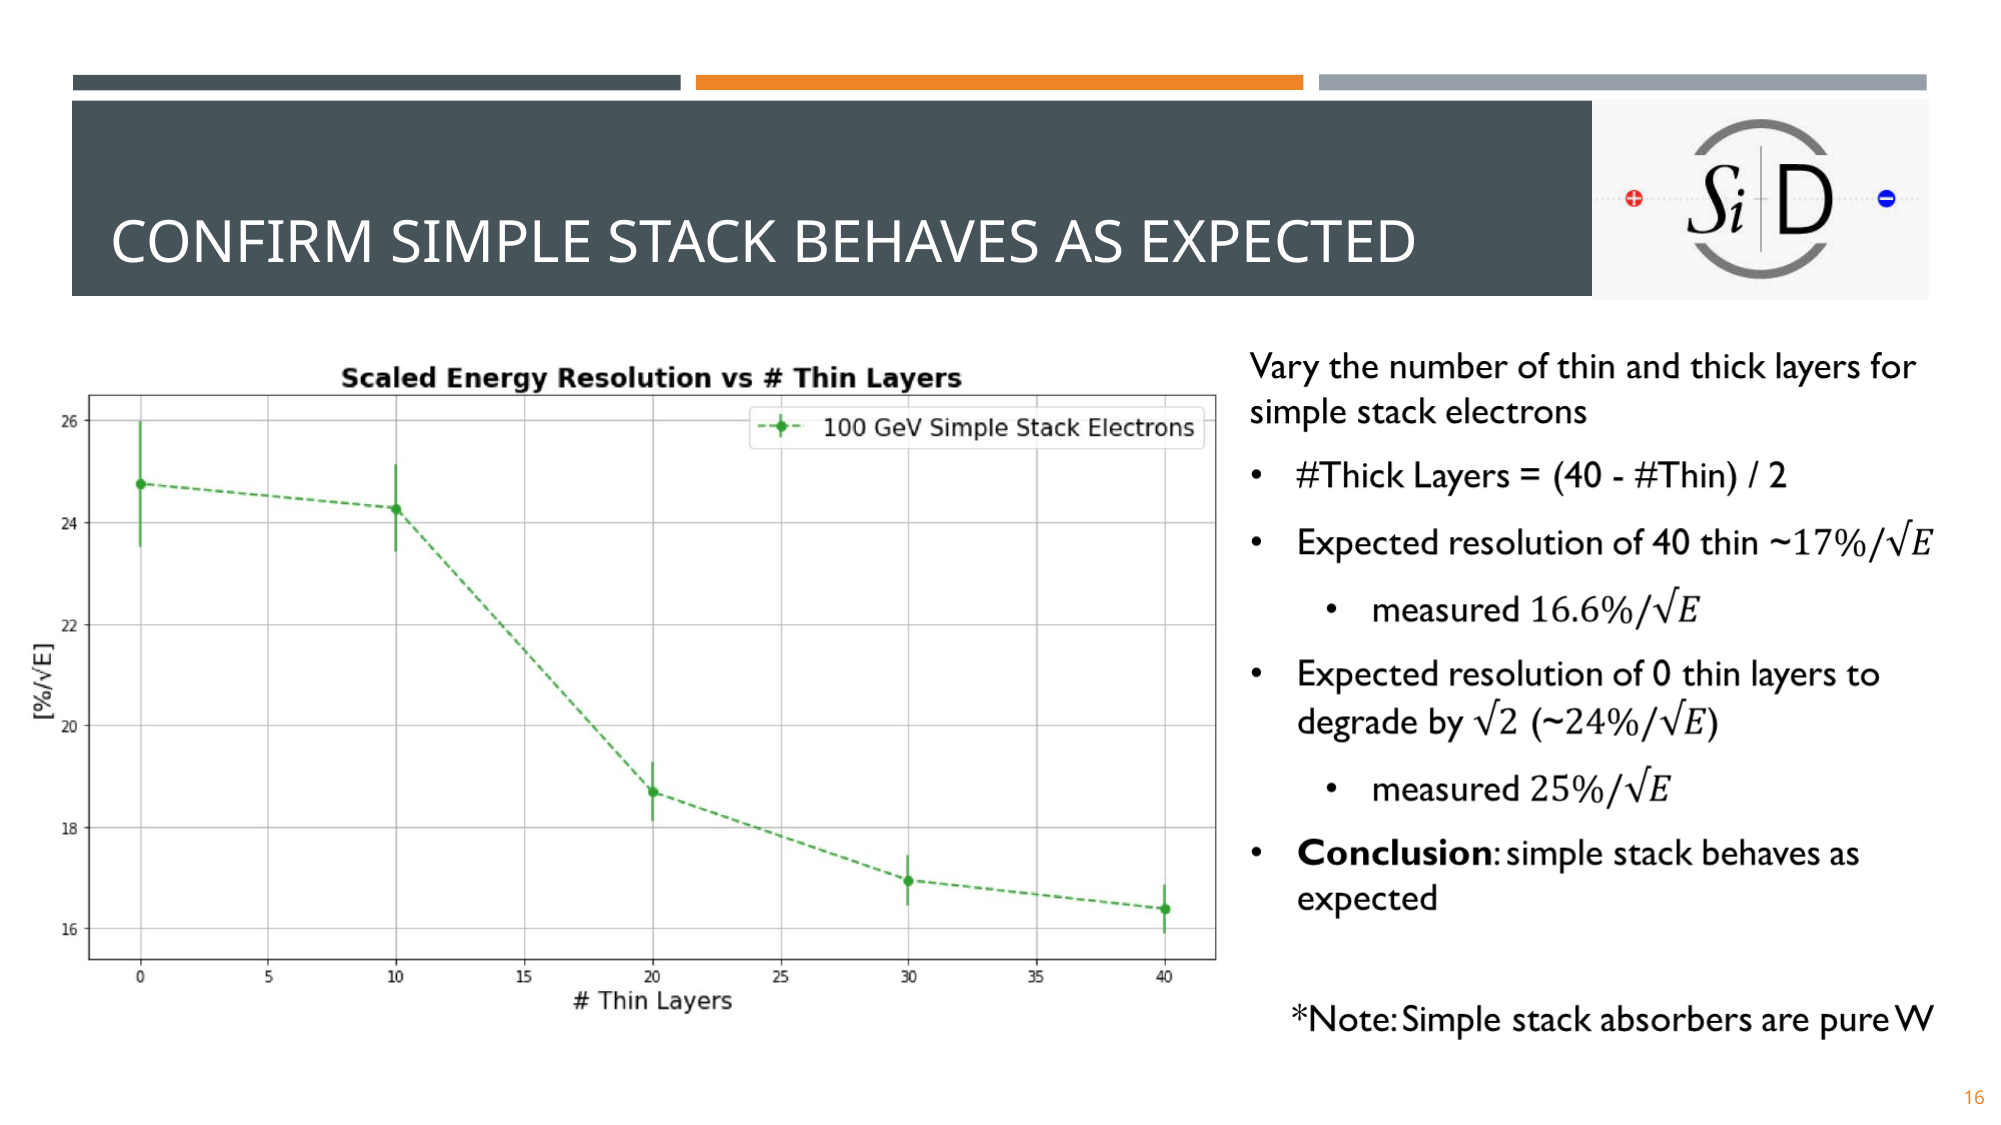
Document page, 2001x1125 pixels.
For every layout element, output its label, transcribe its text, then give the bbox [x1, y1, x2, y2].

slide_number ‹#› [1838, 1072, 2000, 1125]
picture [1592, 99, 1929, 301]
title CONFIRM SIMPLE STACK BEHAVES AS EXPECTED [95, 115, 1587, 282]
text_box [1235, 335, 1972, 1113]
picture [9, 358, 1236, 1022]
